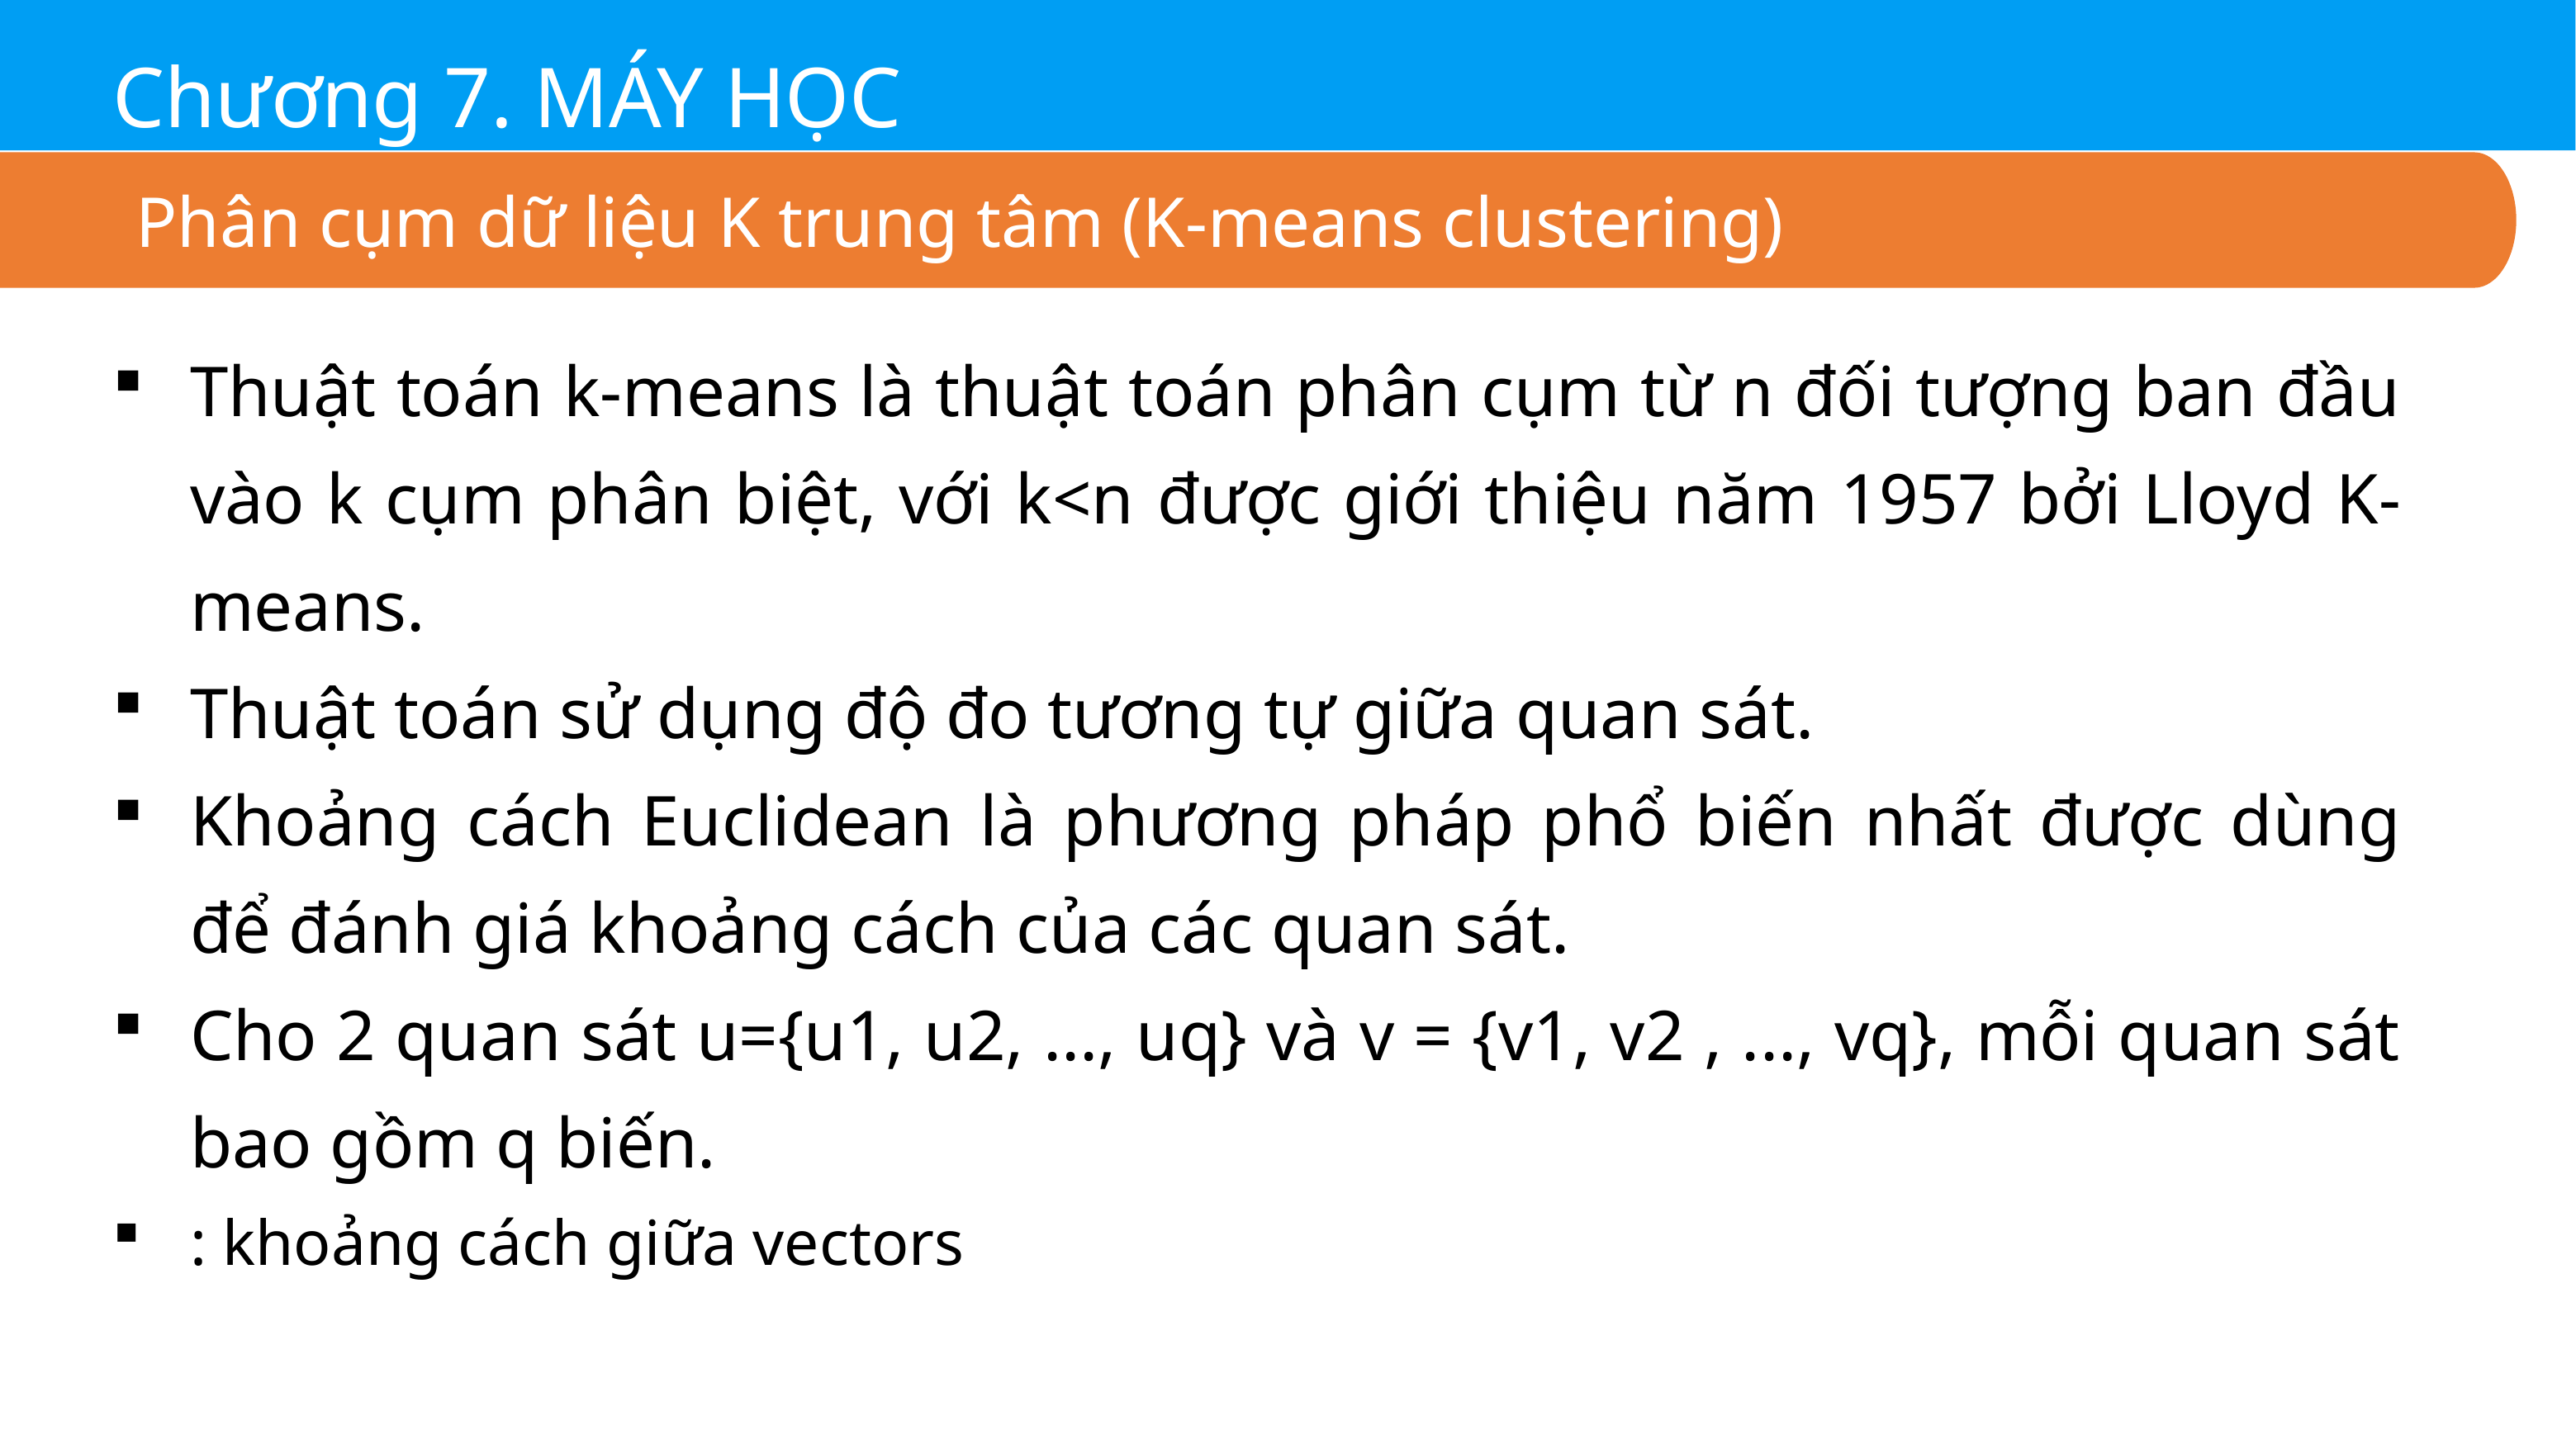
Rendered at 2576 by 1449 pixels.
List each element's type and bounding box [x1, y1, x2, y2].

text_box [0, 0, 2576, 290]
